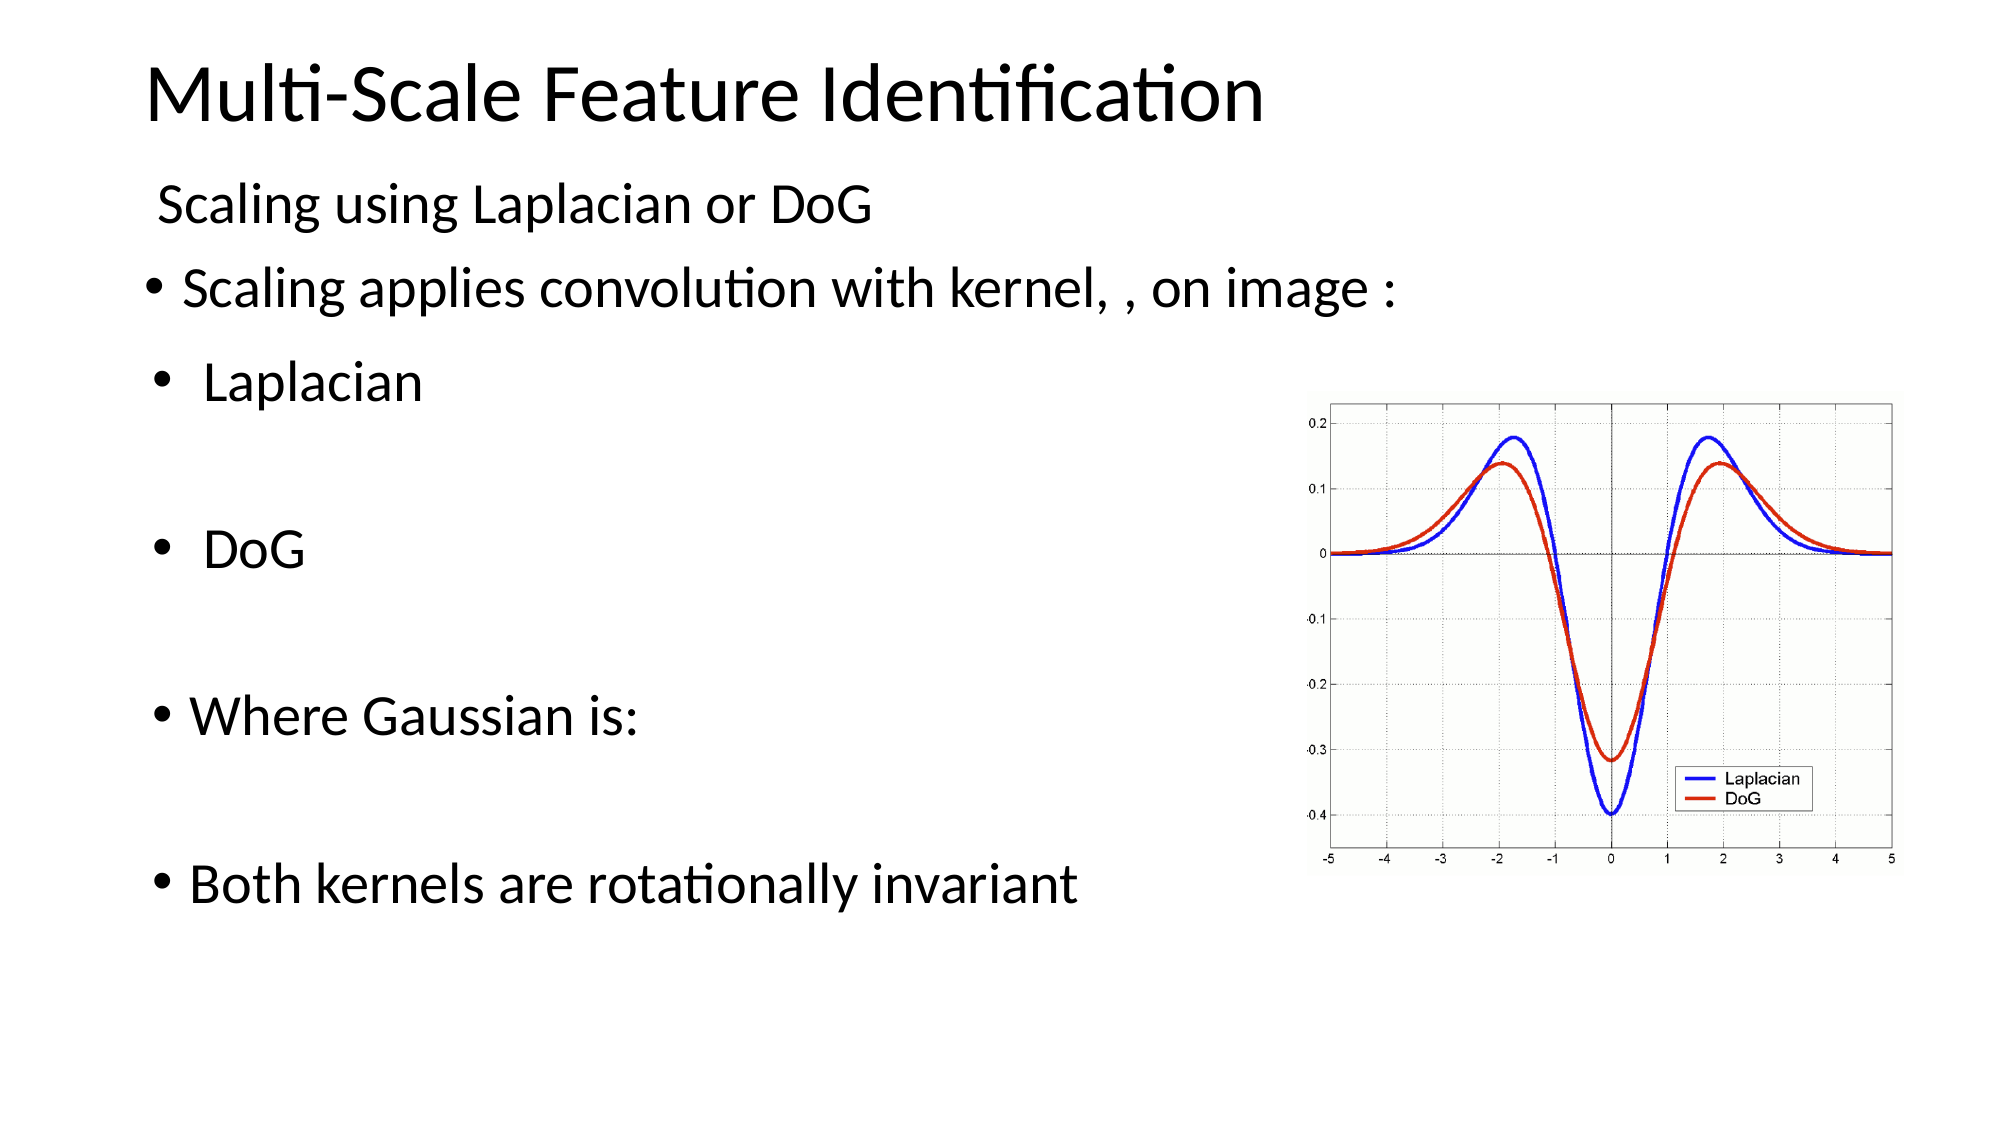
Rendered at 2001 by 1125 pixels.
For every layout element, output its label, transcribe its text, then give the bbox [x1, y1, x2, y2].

title Multi-Scale Feature Identification [129, 22, 1855, 166]
picture [1307, 385, 1911, 877]
